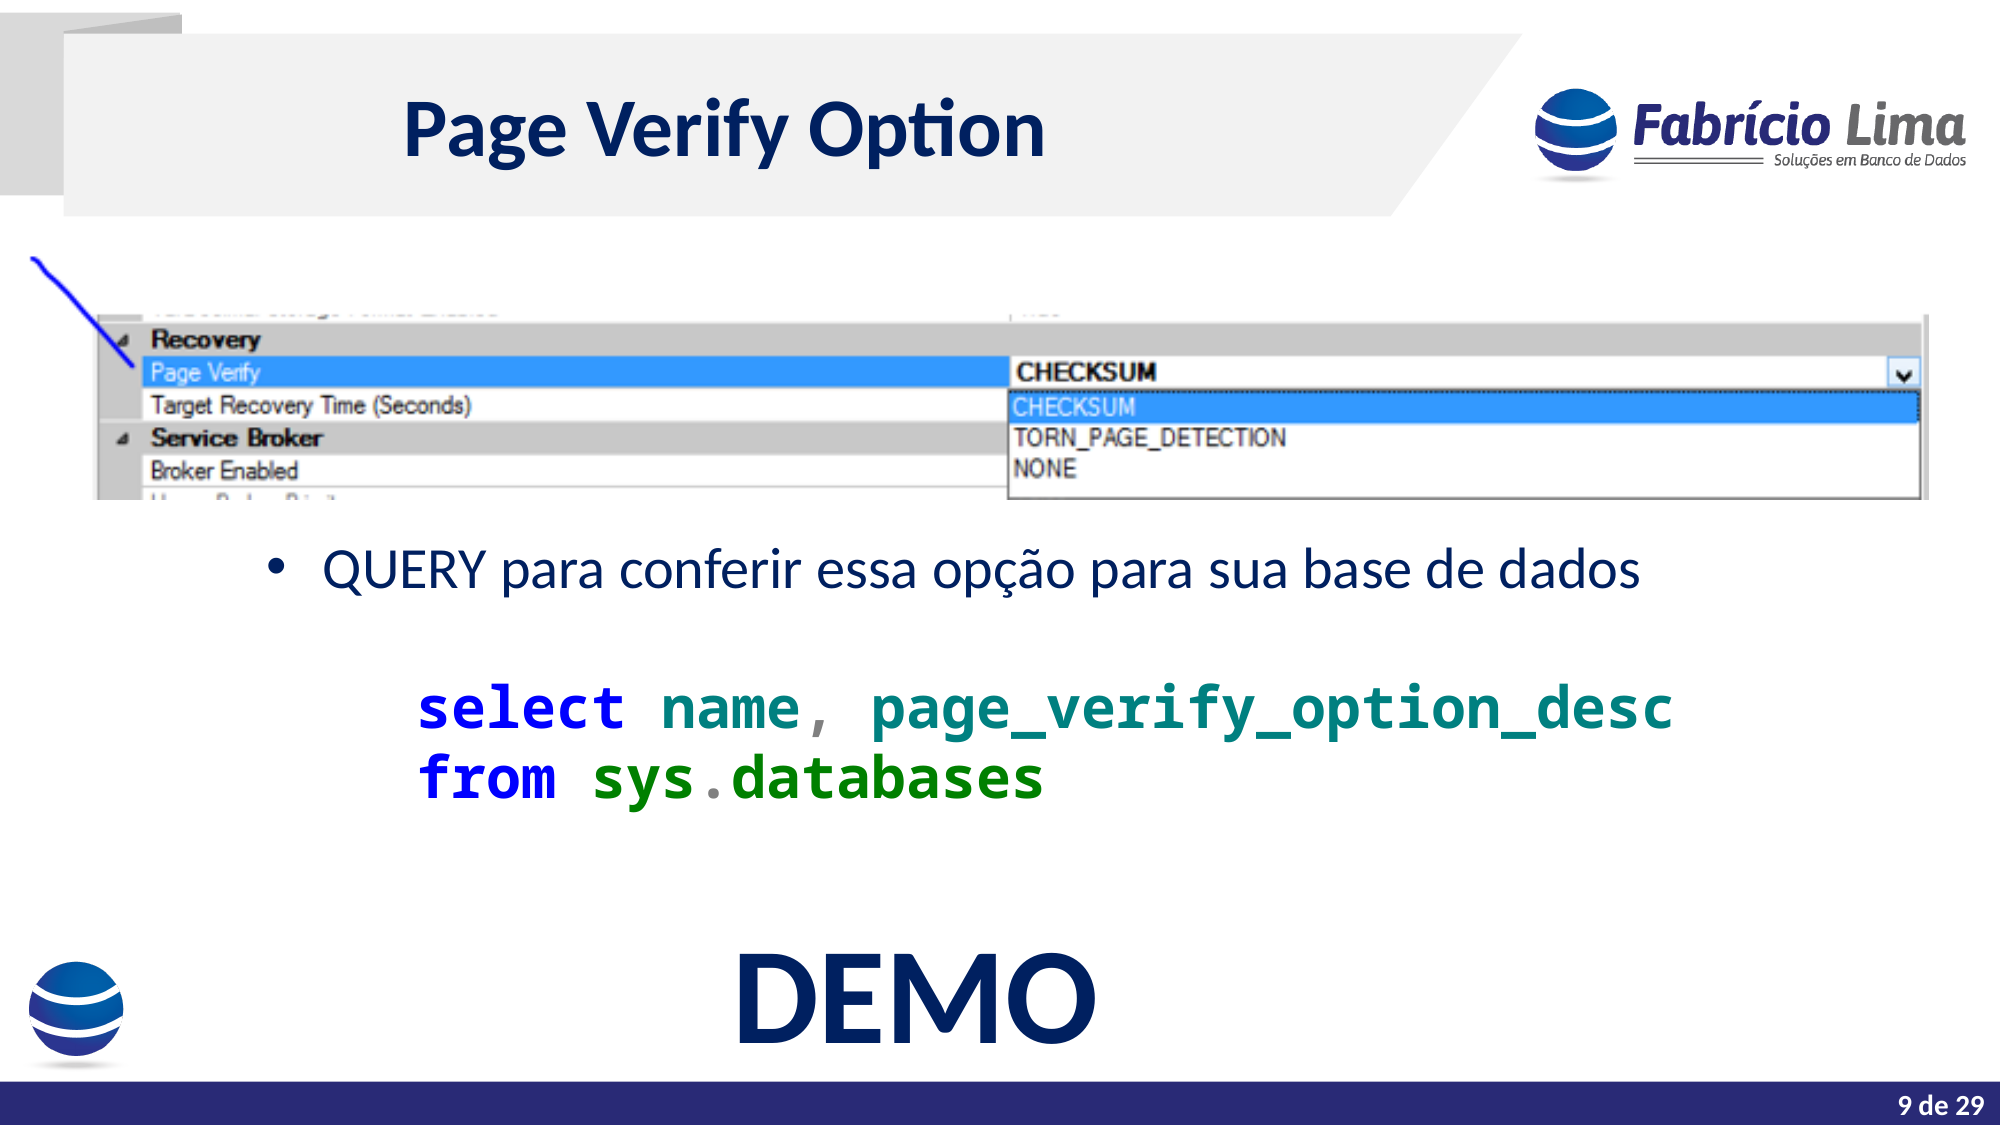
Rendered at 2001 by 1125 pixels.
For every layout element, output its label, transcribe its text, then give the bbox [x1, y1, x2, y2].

picture [29, 255, 1929, 500]
text_box QUERY para conferir essa opção para sua base de dados select name, page_verify_option_desc from sys.databases [251, 523, 2000, 818]
picture [1501, 42, 1997, 217]
text_box Page Verify Option [62, 60, 1390, 187]
text_box DEMO [701, 568, 1130, 1079]
slide_number 9 de 29 [1718, 1083, 2000, 1125]
picture [14, 951, 137, 1082]
